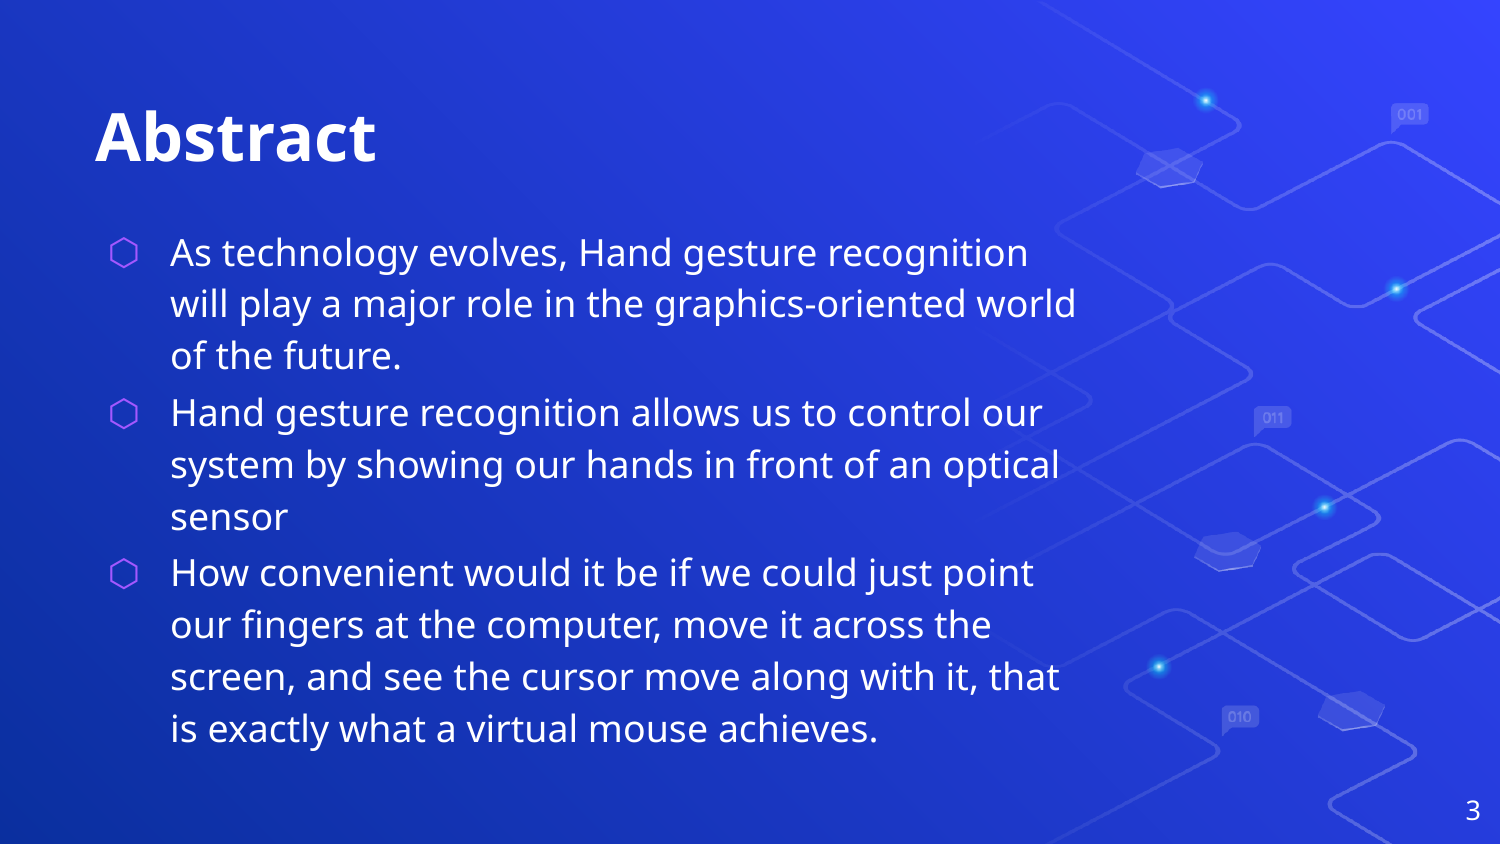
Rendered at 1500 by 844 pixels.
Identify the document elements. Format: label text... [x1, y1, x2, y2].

list As technology evolves, Hand gesture recognition will play a major role in the graphics-oriented world of the future. Hand gesture recognition allows us to control our system by showing our hands in front of an optical sensor How convenient would it be if we could just point our fingers at the computer, move it across the screen, and see the cursor move along with it, that is exactly what a virtual mouse achieves. [95, 221, 1082, 741]
picture [0, 0, 1500, 844]
slide_number 3 [1391, 779, 1482, 844]
title Abstract [95, 33, 1082, 175]
